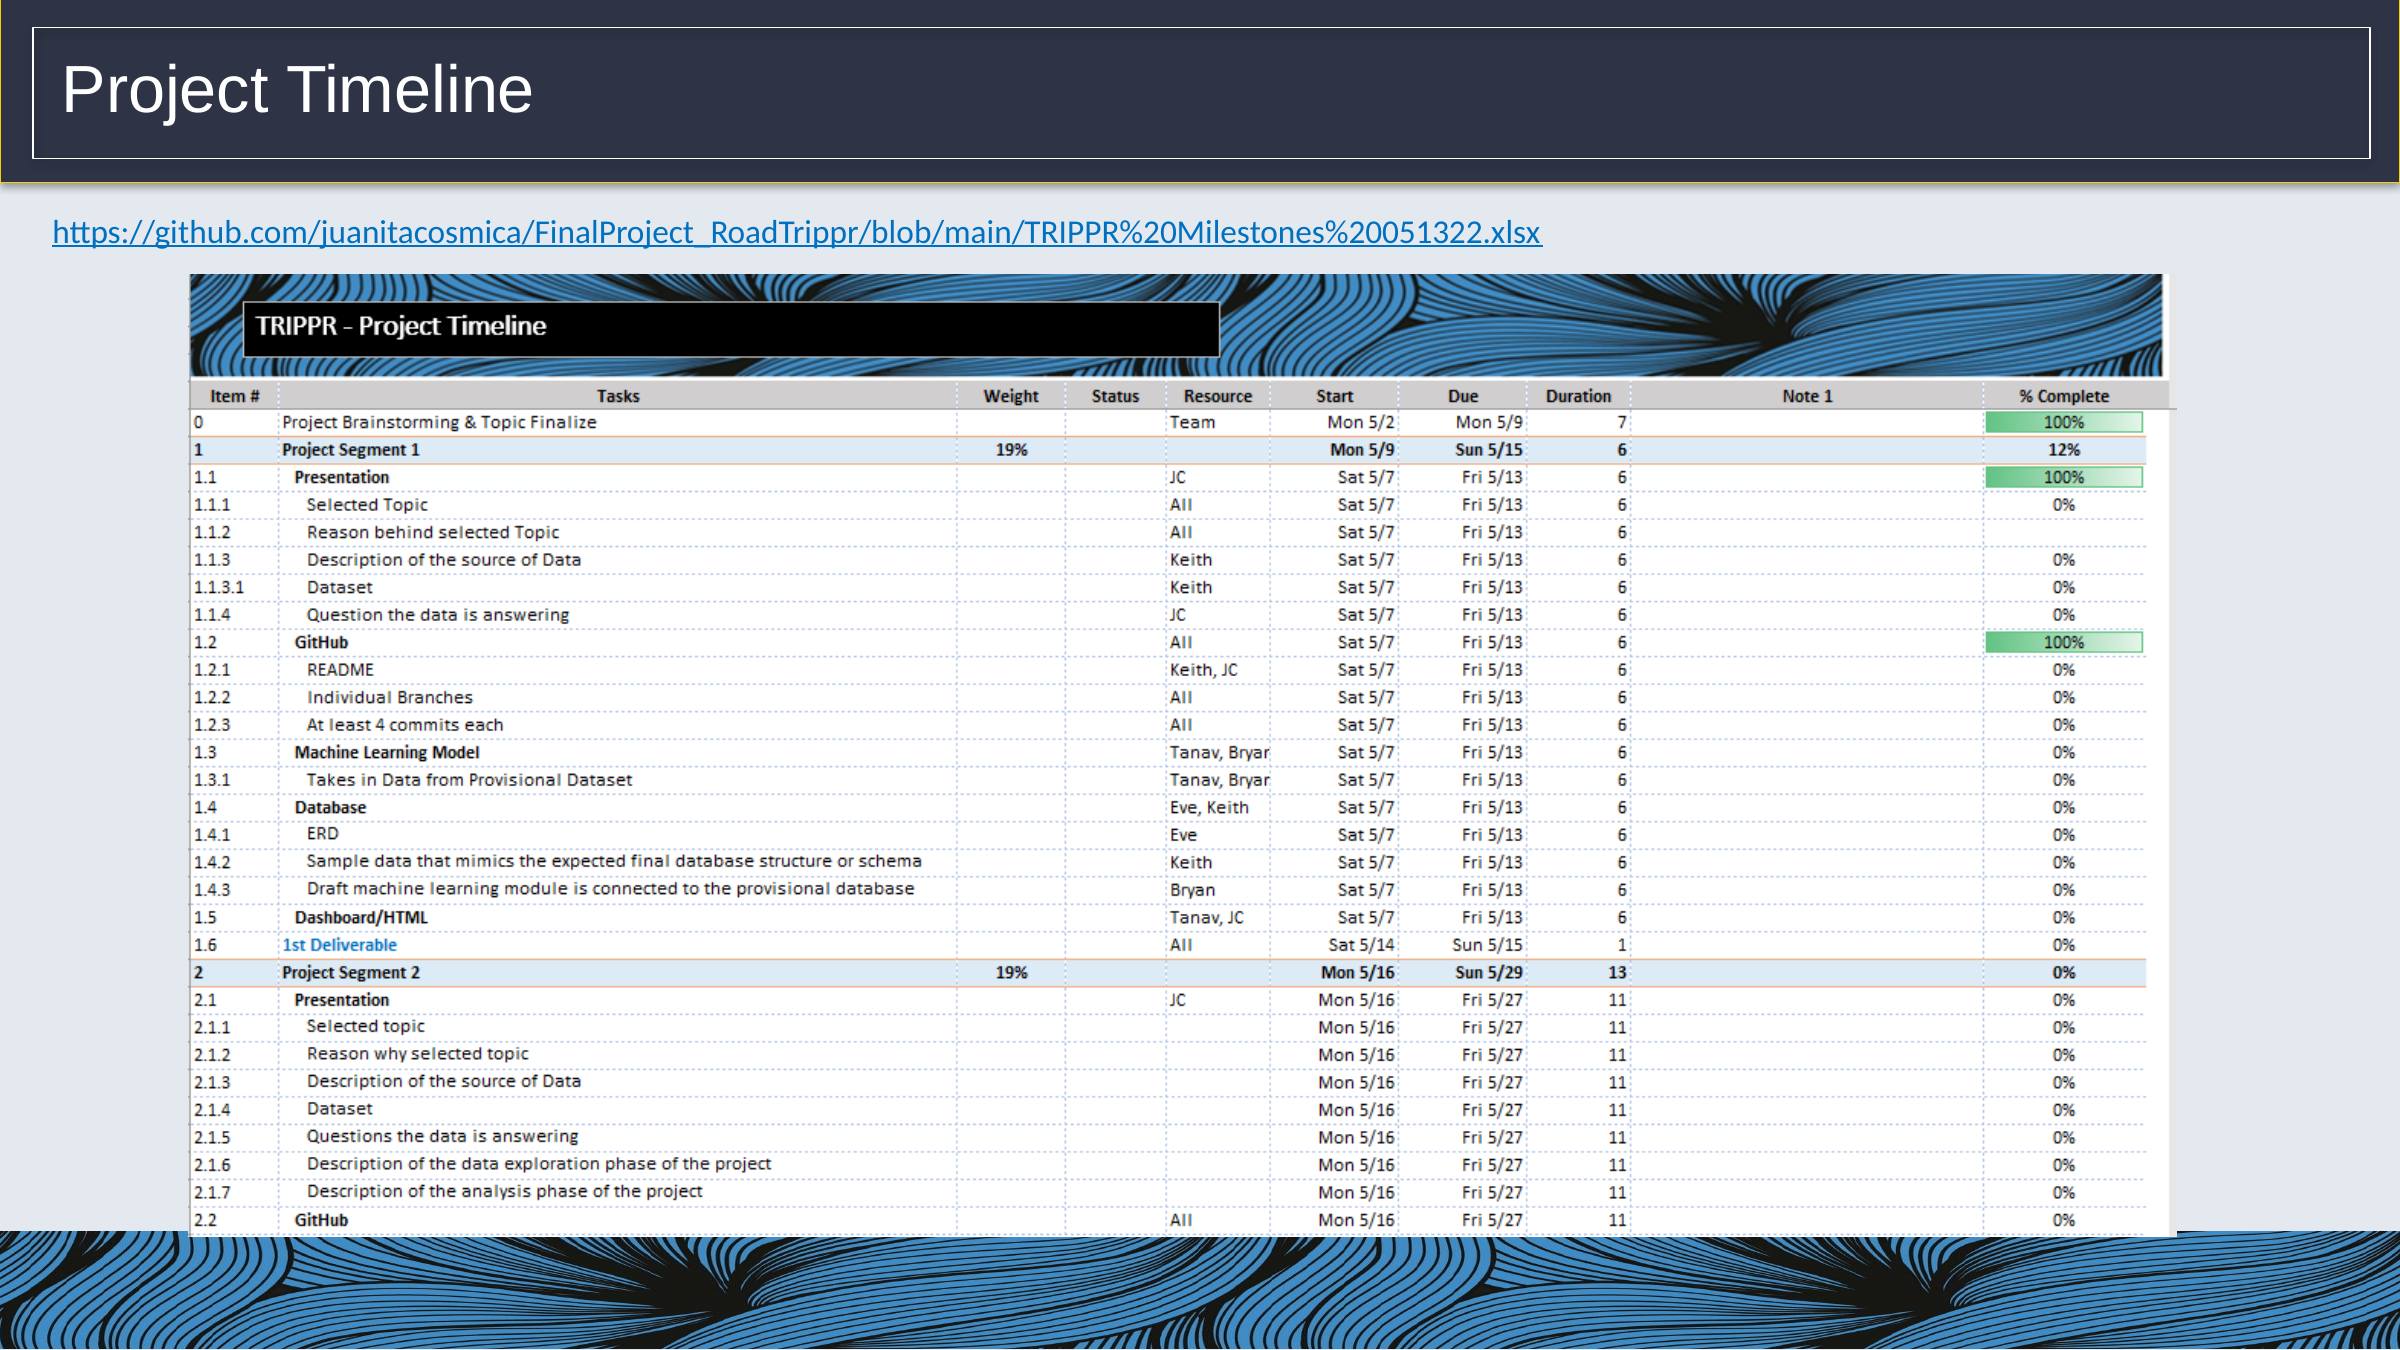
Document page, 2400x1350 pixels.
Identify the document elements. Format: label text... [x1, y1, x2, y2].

text_box https://github.com/juanitacosmica/FinalProject_RoadTrippr/blob/main/TRIPPR%20Milestones%20051322.xlsx [37, 202, 1672, 258]
list Project Timeline [37, 34, 2375, 171]
picture [0, 274, 2400, 1349]
